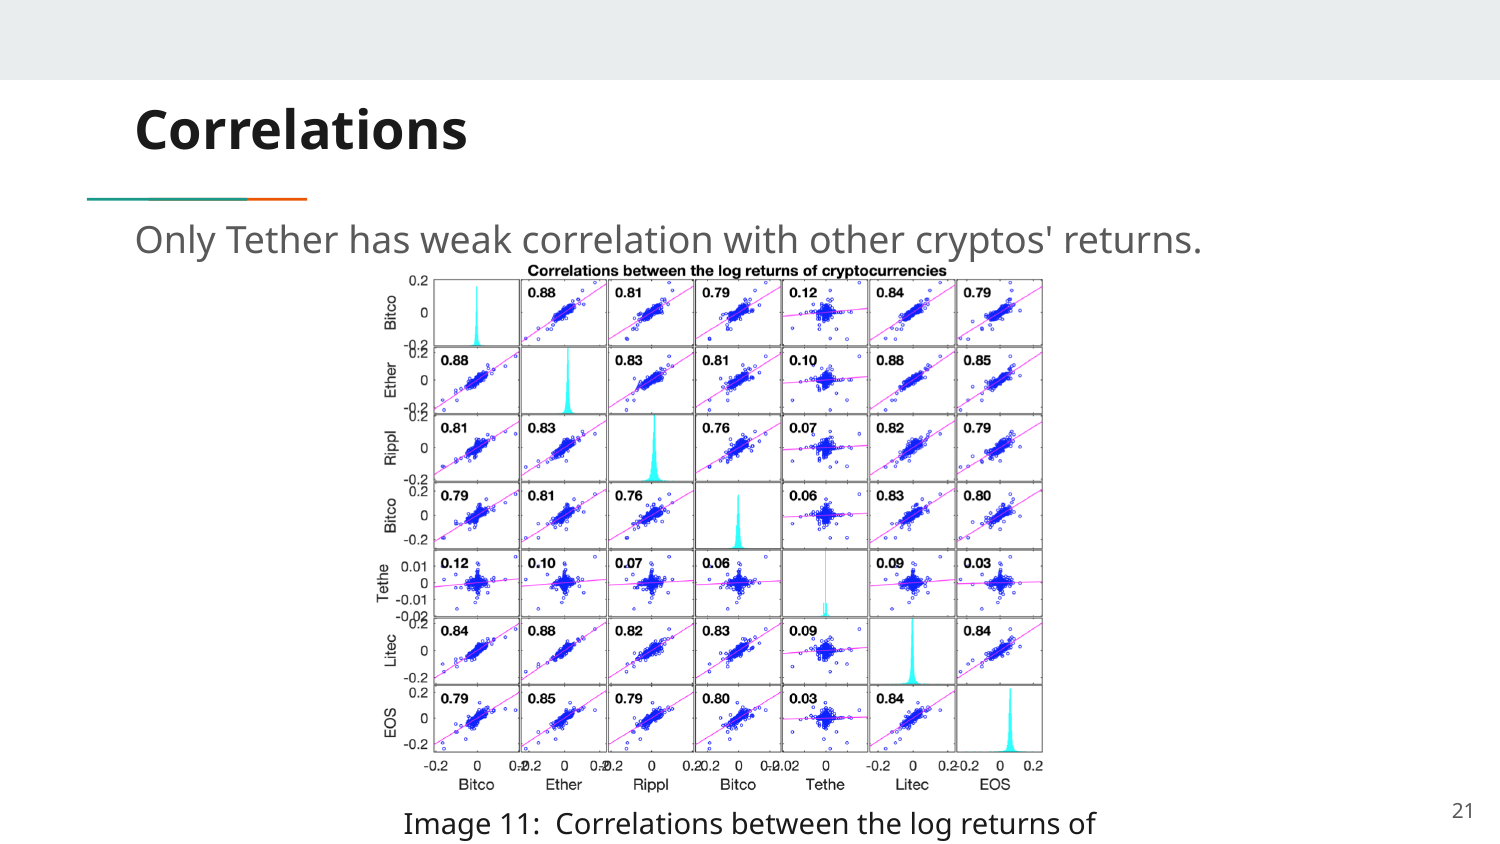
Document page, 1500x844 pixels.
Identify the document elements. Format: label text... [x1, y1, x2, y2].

title Correlations [119, 80, 1381, 169]
list Only Tether has weak correlation with other cryptos' returns. [119, 194, 1381, 283]
slide_number 21 [1400, 779, 1491, 844]
picture [372, 263, 1070, 807]
text_box Image 11: Correlations between the log returns of cryptocurrencies [294, 790, 1205, 834]
